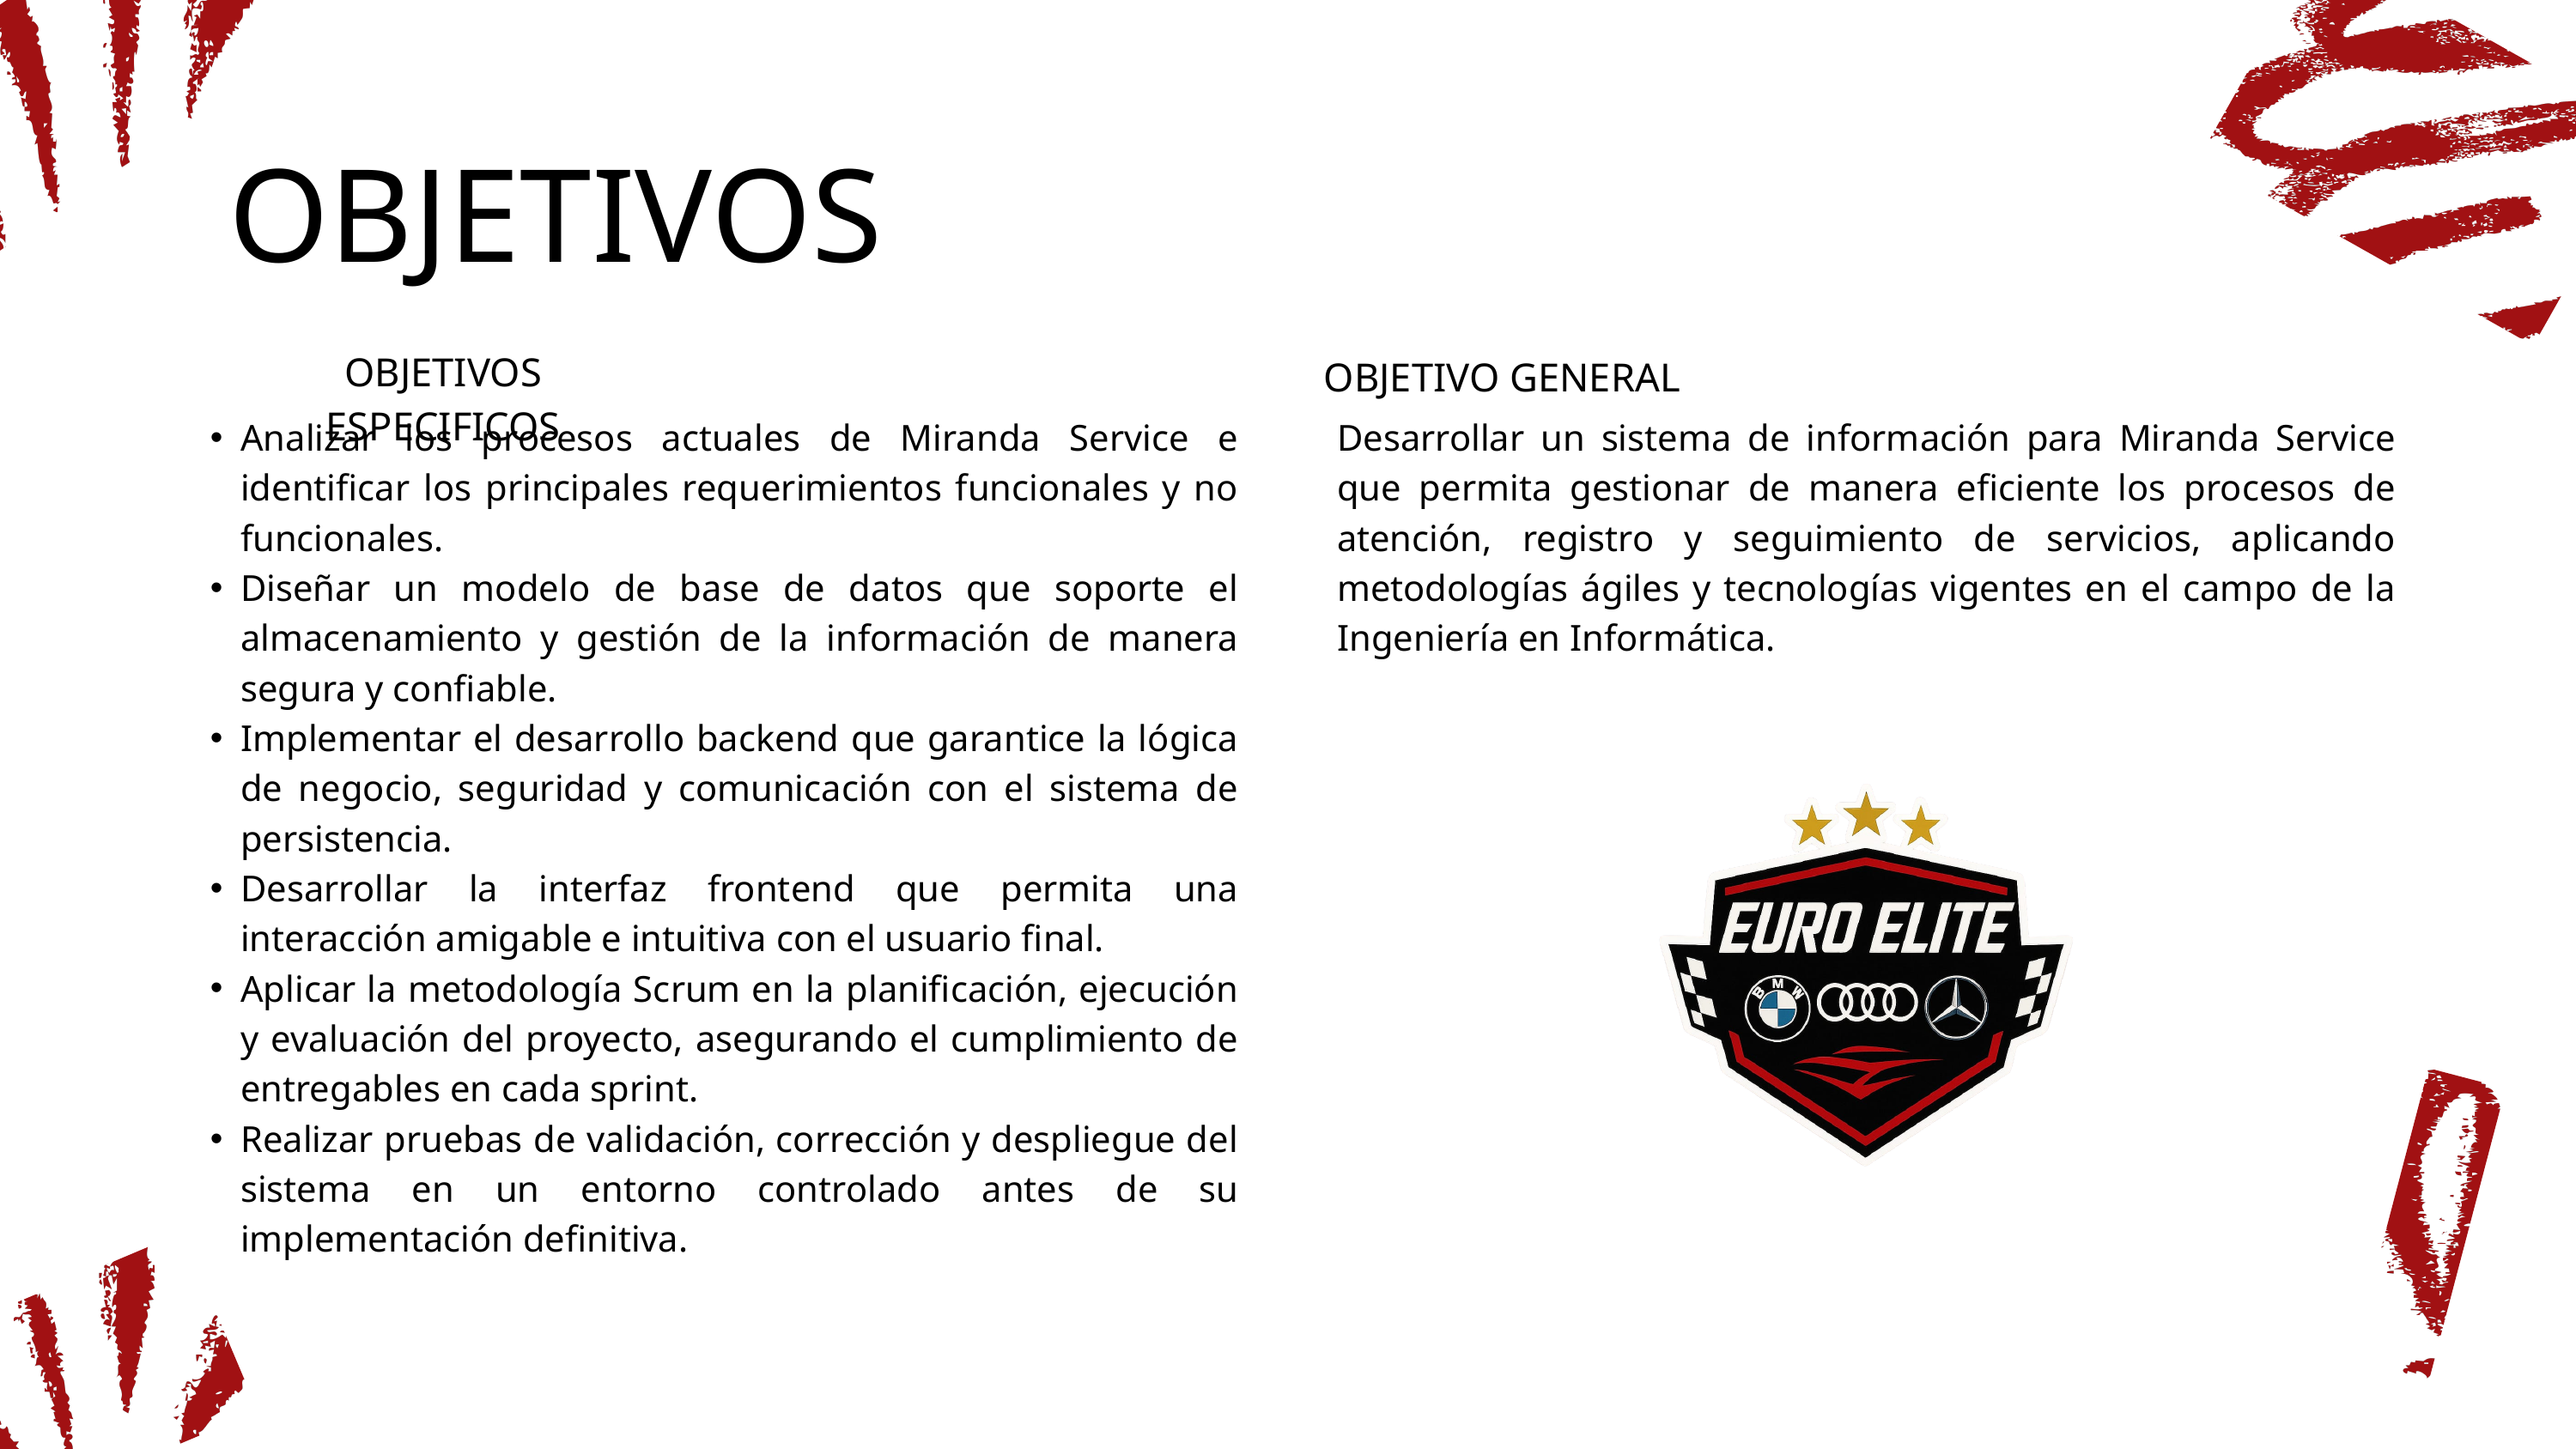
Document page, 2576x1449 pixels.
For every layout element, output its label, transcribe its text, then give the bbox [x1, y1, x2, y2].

text_box [0, 1234, 258, 1449]
text_box [2199, 0, 2576, 346]
text_box Desarrollar un sistema de información para Miranda Service que permita gestionar de manera eficiente los procesos de atención, registro y seguimiento de servicios, aplicando metodologías ágiles y tecnologías vigentes en el campo de la Ingeniería en Informática. [1337, 408, 2397, 659]
text_box [0, 0, 299, 251]
text_box OBJETIVOS [228, 177, 959, 288]
text_box [2347, 1068, 2506, 1397]
text_box OBJETIVO GENERAL [1287, 345, 1717, 400]
text_box Analizar los procesos actuales de Miranda Service e identificar los principales requerimientos funcionales y no funcionales. Diseñar un modelo de base de datos que soporte el almacenamiento y gestión de la información de manera segura y confiable. Implementar el desarrollo backend que garantice la lógica de negocio, seguridad y comunicación con el sistema de persistencia. Desarrollar la interfaz frontend que permita una interacción amigable e intuitiva con el usuario final. Aplicar la metodología Scrum en la planificación, ejecución y evaluación del proyecto, asegurando el cumplimiento de entregables en cada sprint. Realizar pruebas de validación, corrección y despliegue del sistema en un entorno controlado antes de su implementación definitiva. [179, 408, 1239, 1310]
text_box [1633, 749, 2099, 1215]
text_box OBJETIVOS ESPECIFICOS [228, 340, 658, 408]
